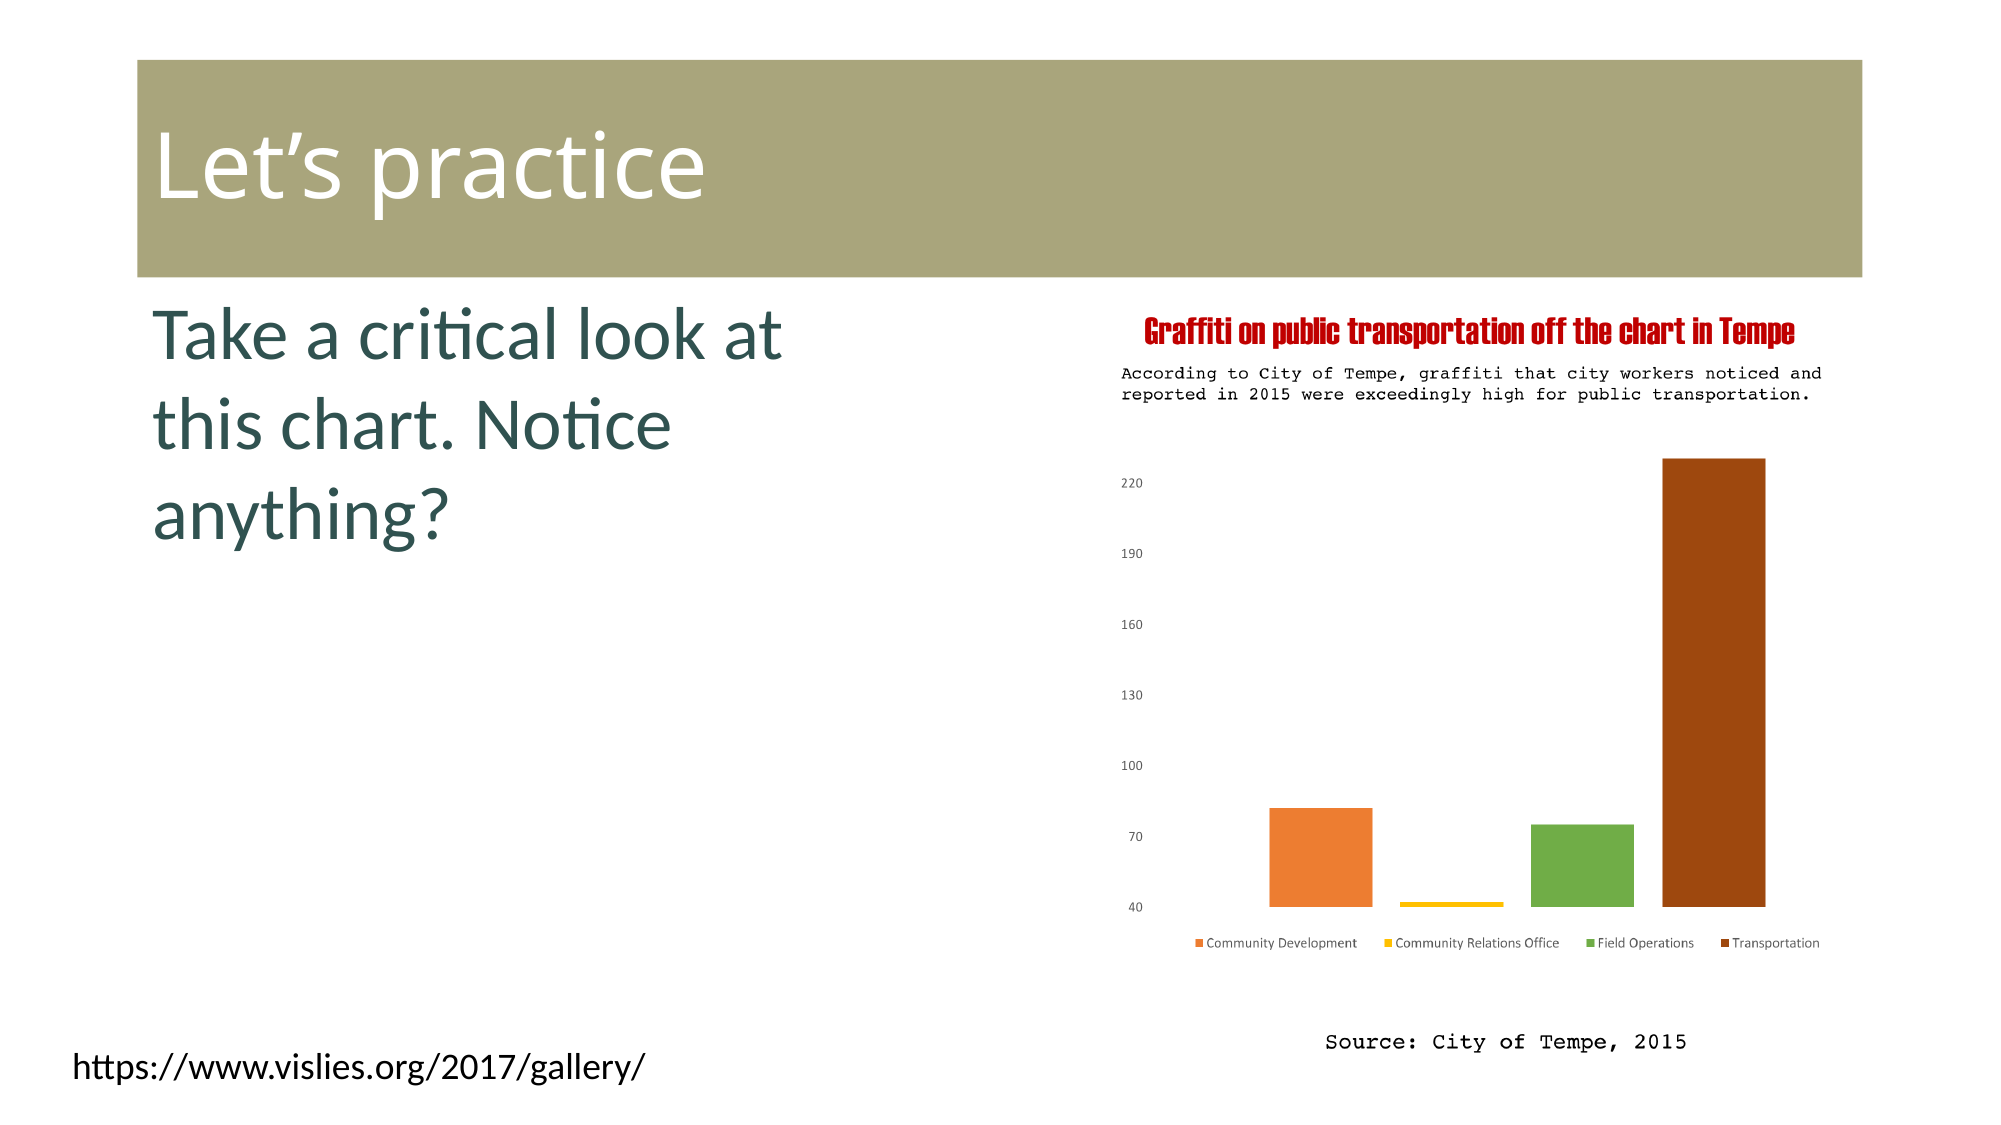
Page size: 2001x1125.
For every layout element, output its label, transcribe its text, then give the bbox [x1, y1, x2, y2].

title Let’s practice [137, 59, 1863, 278]
text_box Take a critical look at this chart. Notice anything? [137, 277, 850, 563]
picture [1096, 305, 1863, 1071]
text_box https://www.vislies.org/2017/gallery/ [57, 1034, 1059, 1095]
